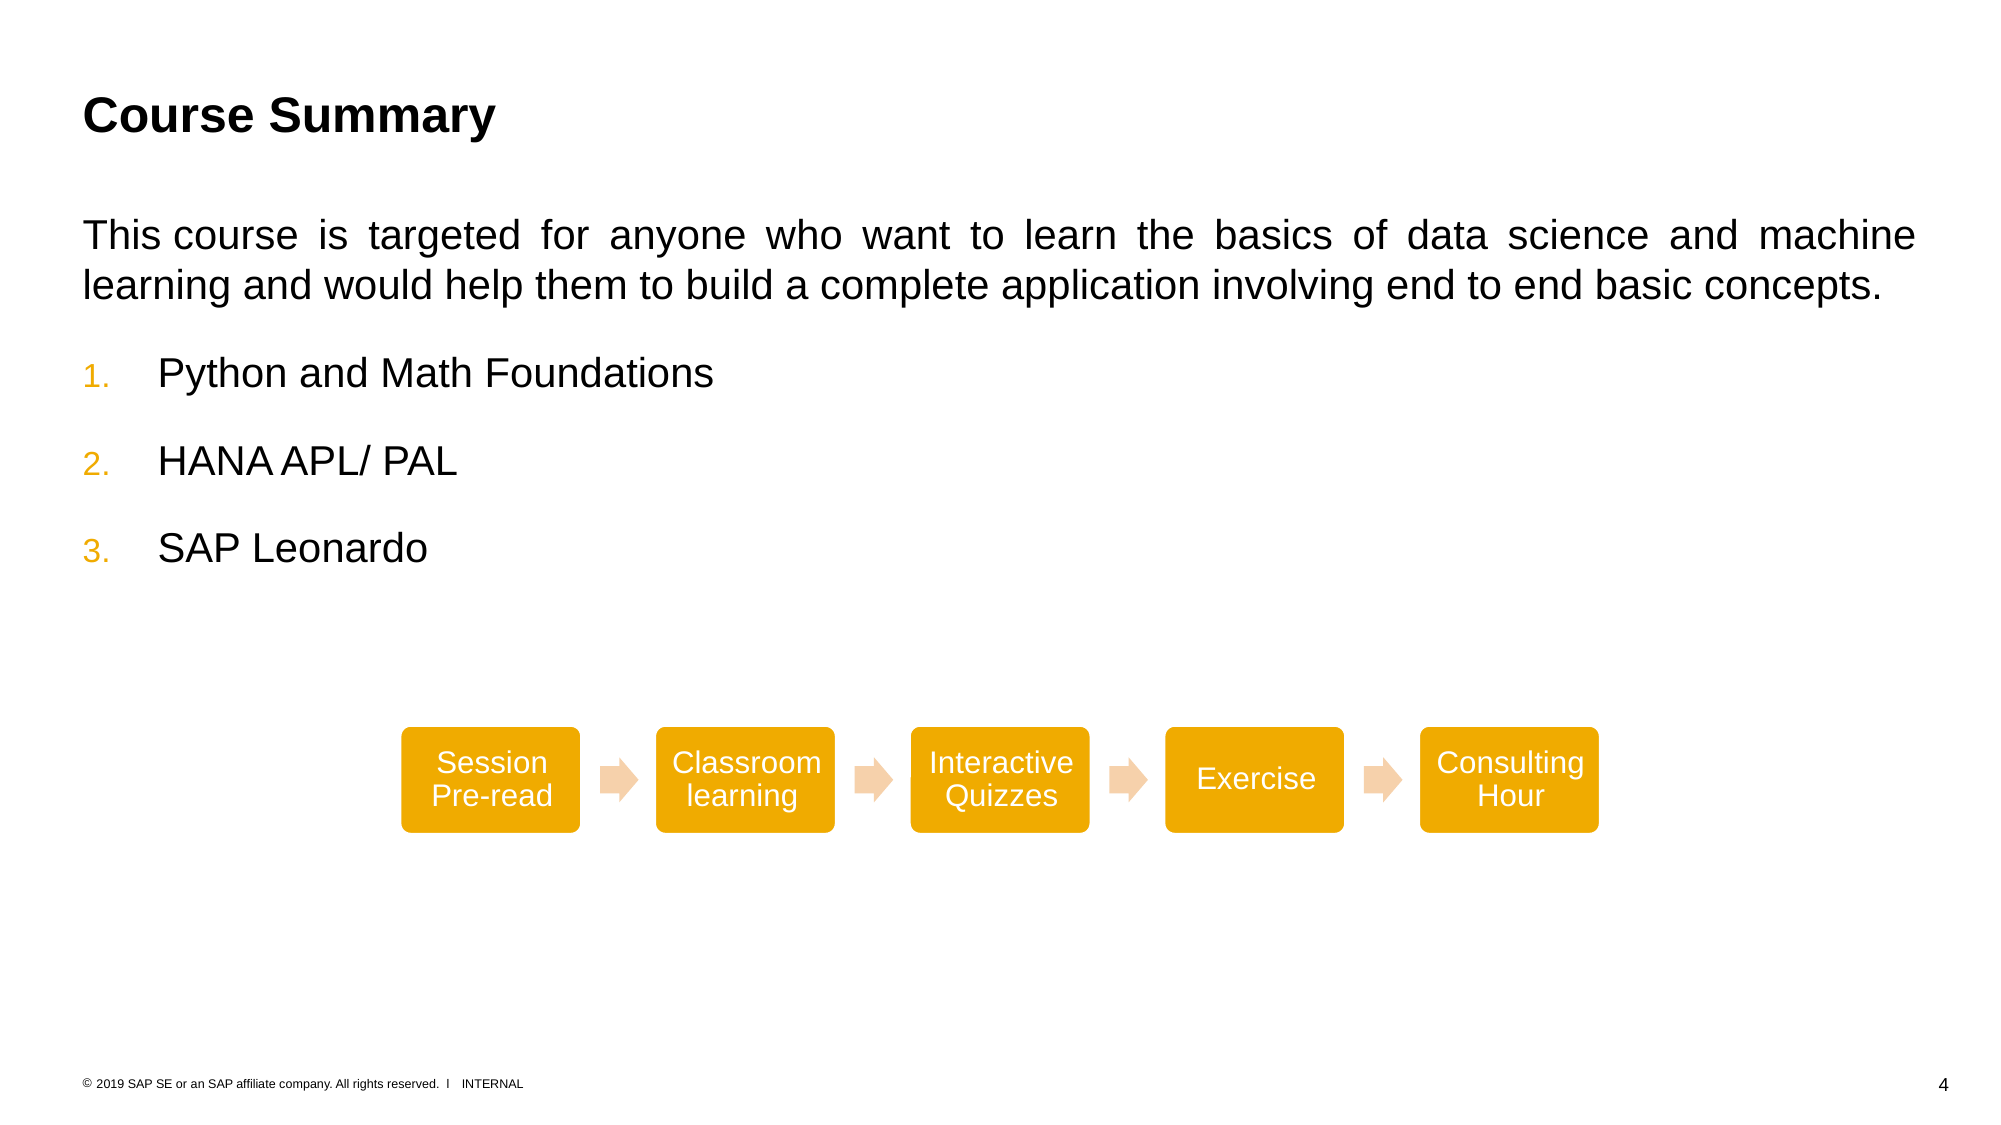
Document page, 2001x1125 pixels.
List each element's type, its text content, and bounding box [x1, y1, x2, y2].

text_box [398, 663, 1602, 897]
title Course Summary [82, 82, 1918, 144]
list This course is targeted for anyone who want to learn the basics of data science and machine learning and would help them to build a complete application involving end to end basic concepts. Python and Math Foundations HANA APL/ PAL SAP Leonardo [82, 208, 1918, 982]
